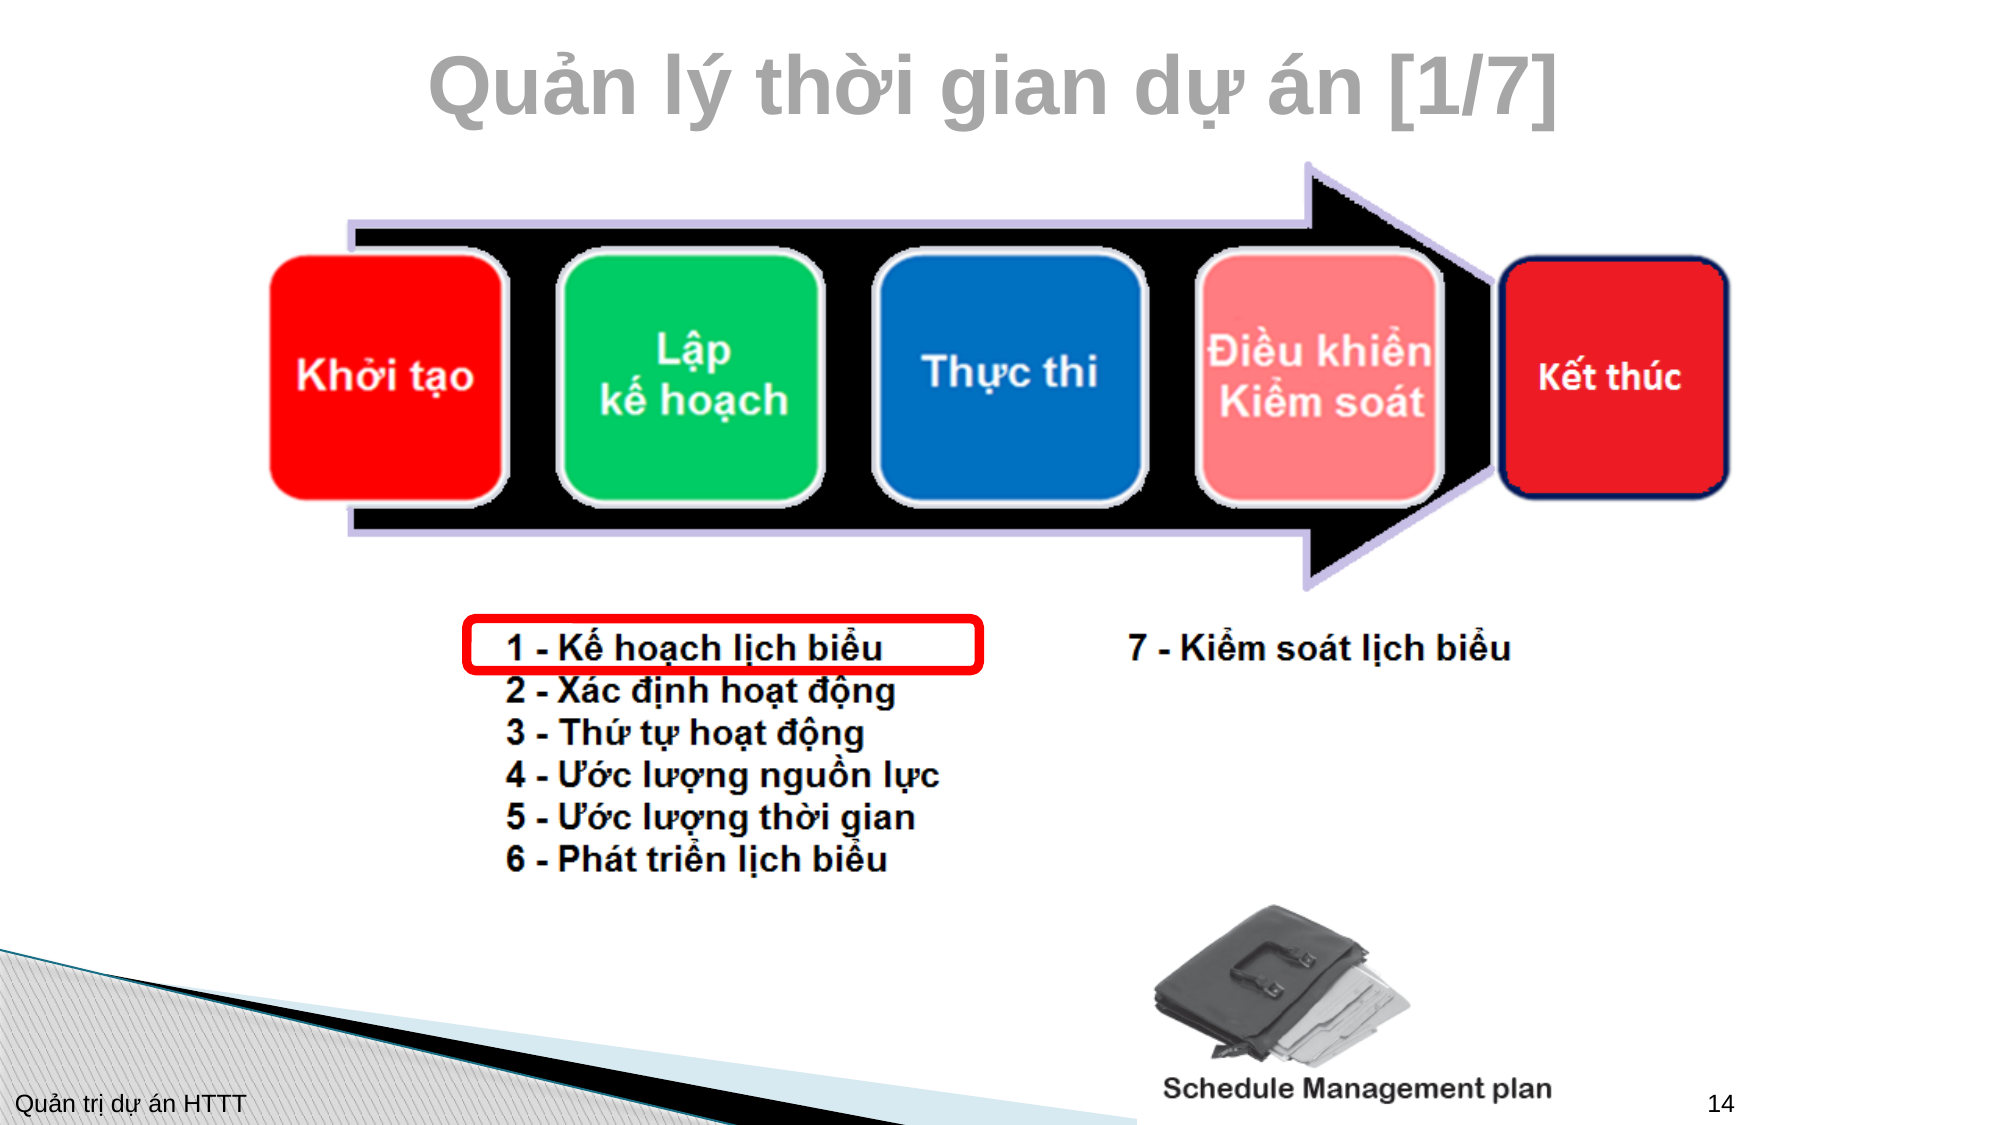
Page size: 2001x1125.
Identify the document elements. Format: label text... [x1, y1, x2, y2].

picture [262, 154, 1751, 1125]
title Quản lý thời gian dự án [1/7] [312, 0, 1675, 154]
slide_number 14 [1658, 1065, 1750, 1125]
